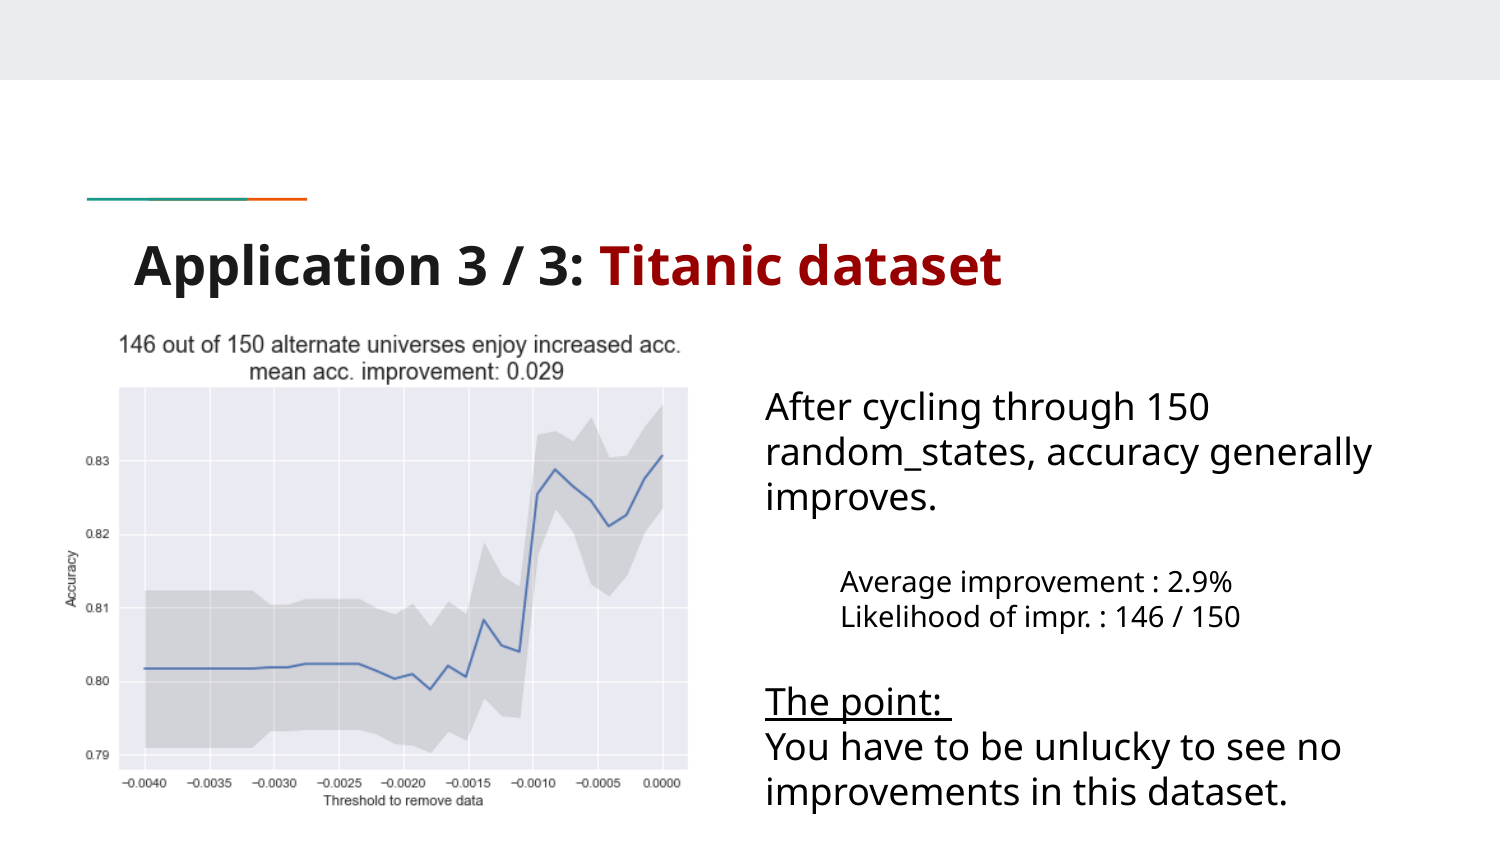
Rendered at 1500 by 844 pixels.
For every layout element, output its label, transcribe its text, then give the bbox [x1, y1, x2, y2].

picture [57, 326, 698, 817]
title Application 3 / 3: Titanic dataset [119, 216, 1381, 305]
text_box After cycling through 150 random_states, accuracy generally improves. Average improvement : 2.9% Likelihood of impr. : 146 / 150 The point: You have to be unlucky to see no improvements in this dataset. [750, 367, 1493, 798]
